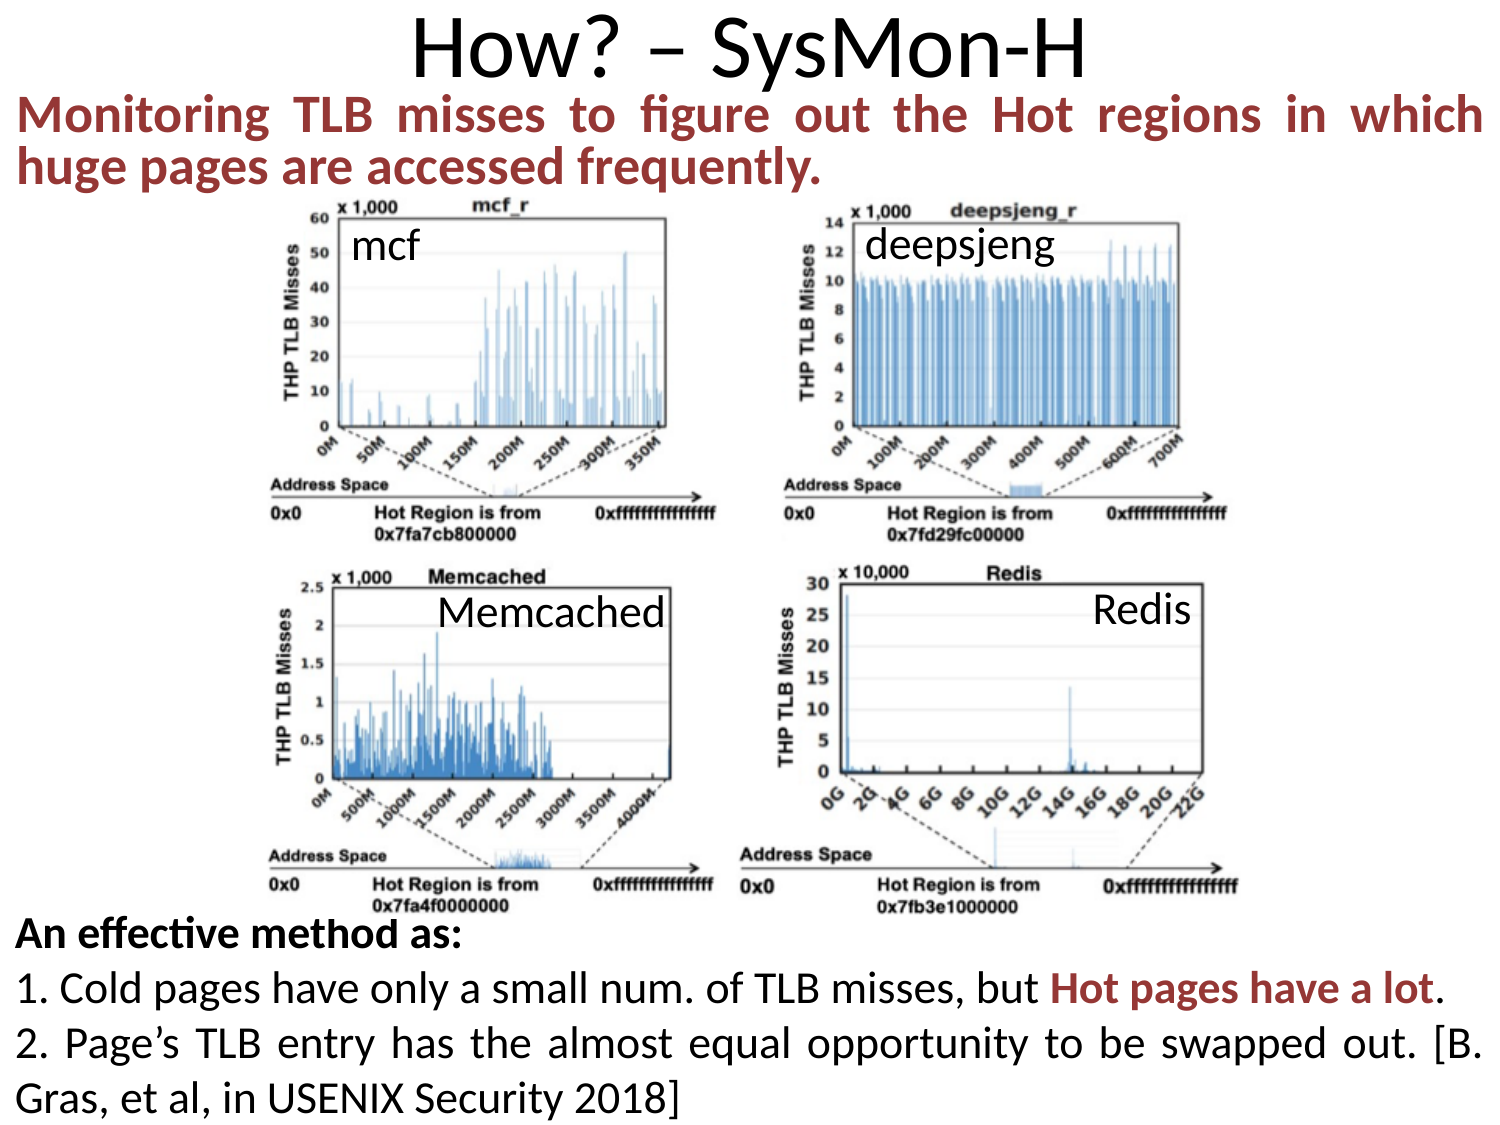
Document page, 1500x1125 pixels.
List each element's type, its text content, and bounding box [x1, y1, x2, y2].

text_box Monitoring TLB misses to figure out the Hot regions in which huge pages are accessed frequently. [2, 83, 1500, 203]
title How? – SysMon-H [75, 0, 1425, 83]
text_box An effective method as: 1. Cold pages have only a small num. of TLB misses, but Hot pages have a lot. 2. Page’s TLB entry has the almost equal opportunity to be swapped out. [B. Gras, et al, in USENIX Security 2018] [0, 894, 1500, 1125]
picture [261, 192, 1242, 919]
